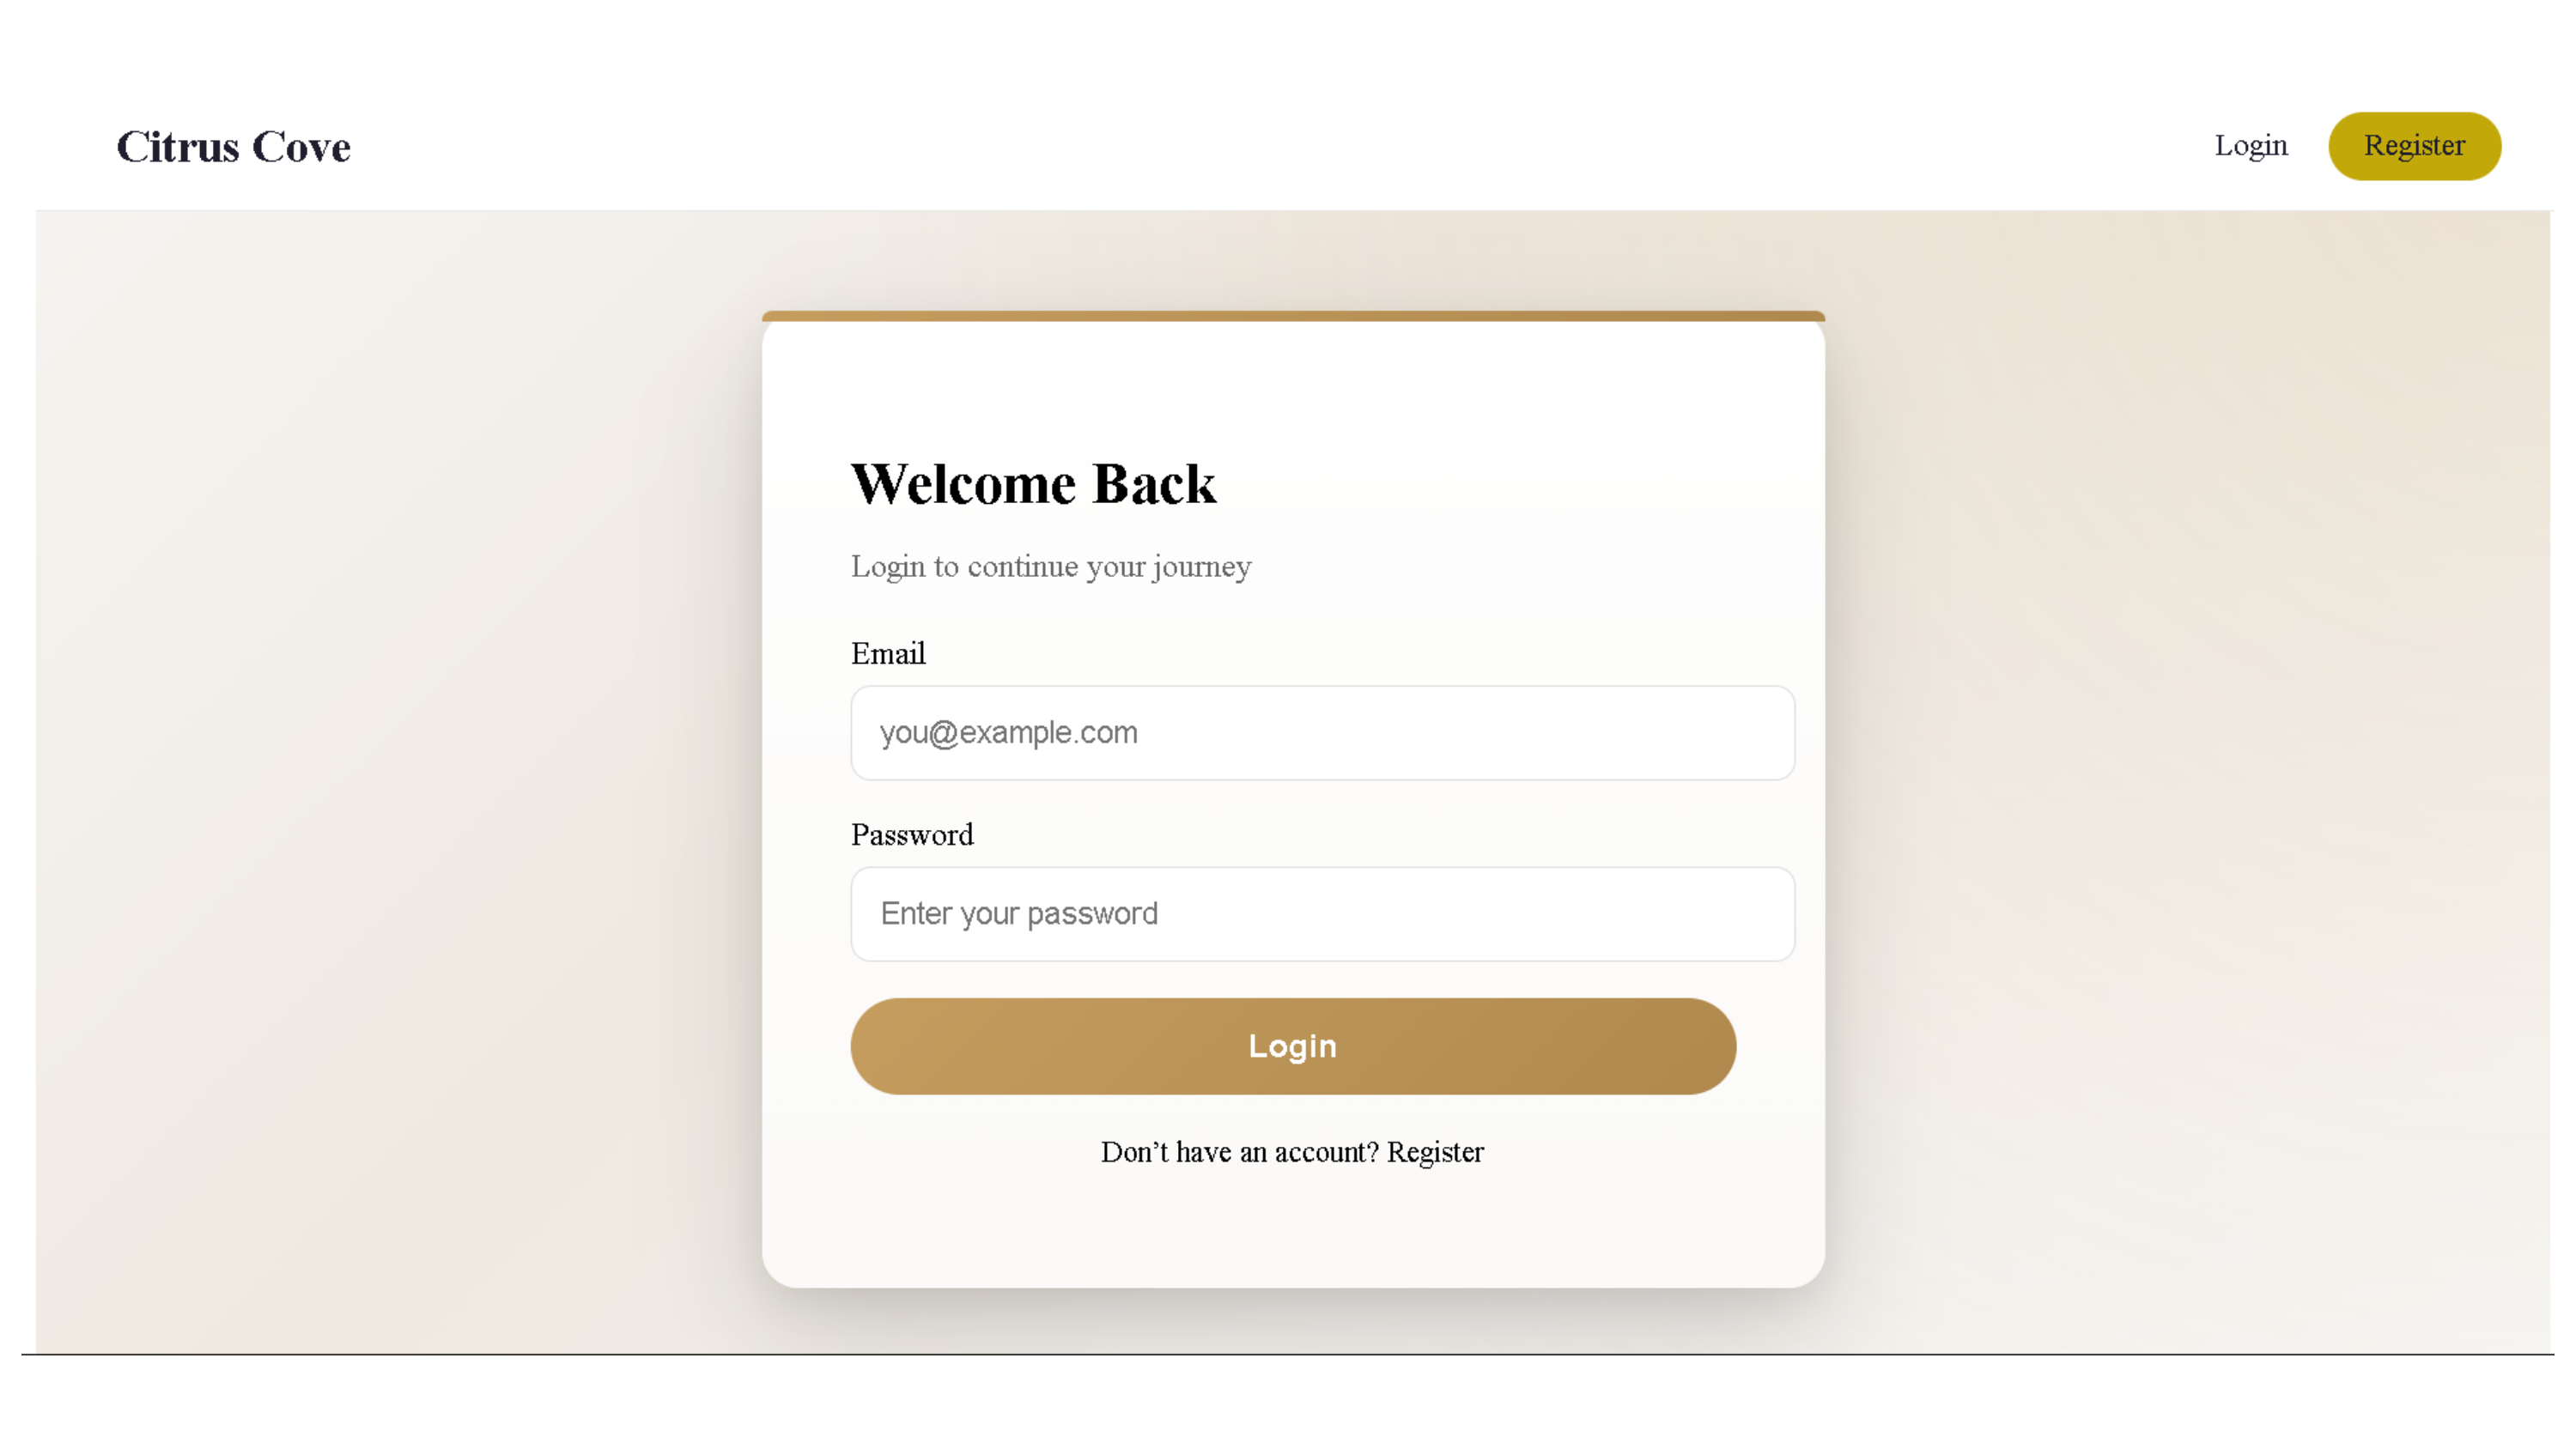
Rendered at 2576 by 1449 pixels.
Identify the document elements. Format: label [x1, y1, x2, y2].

picture [21, 94, 2555, 1355]
